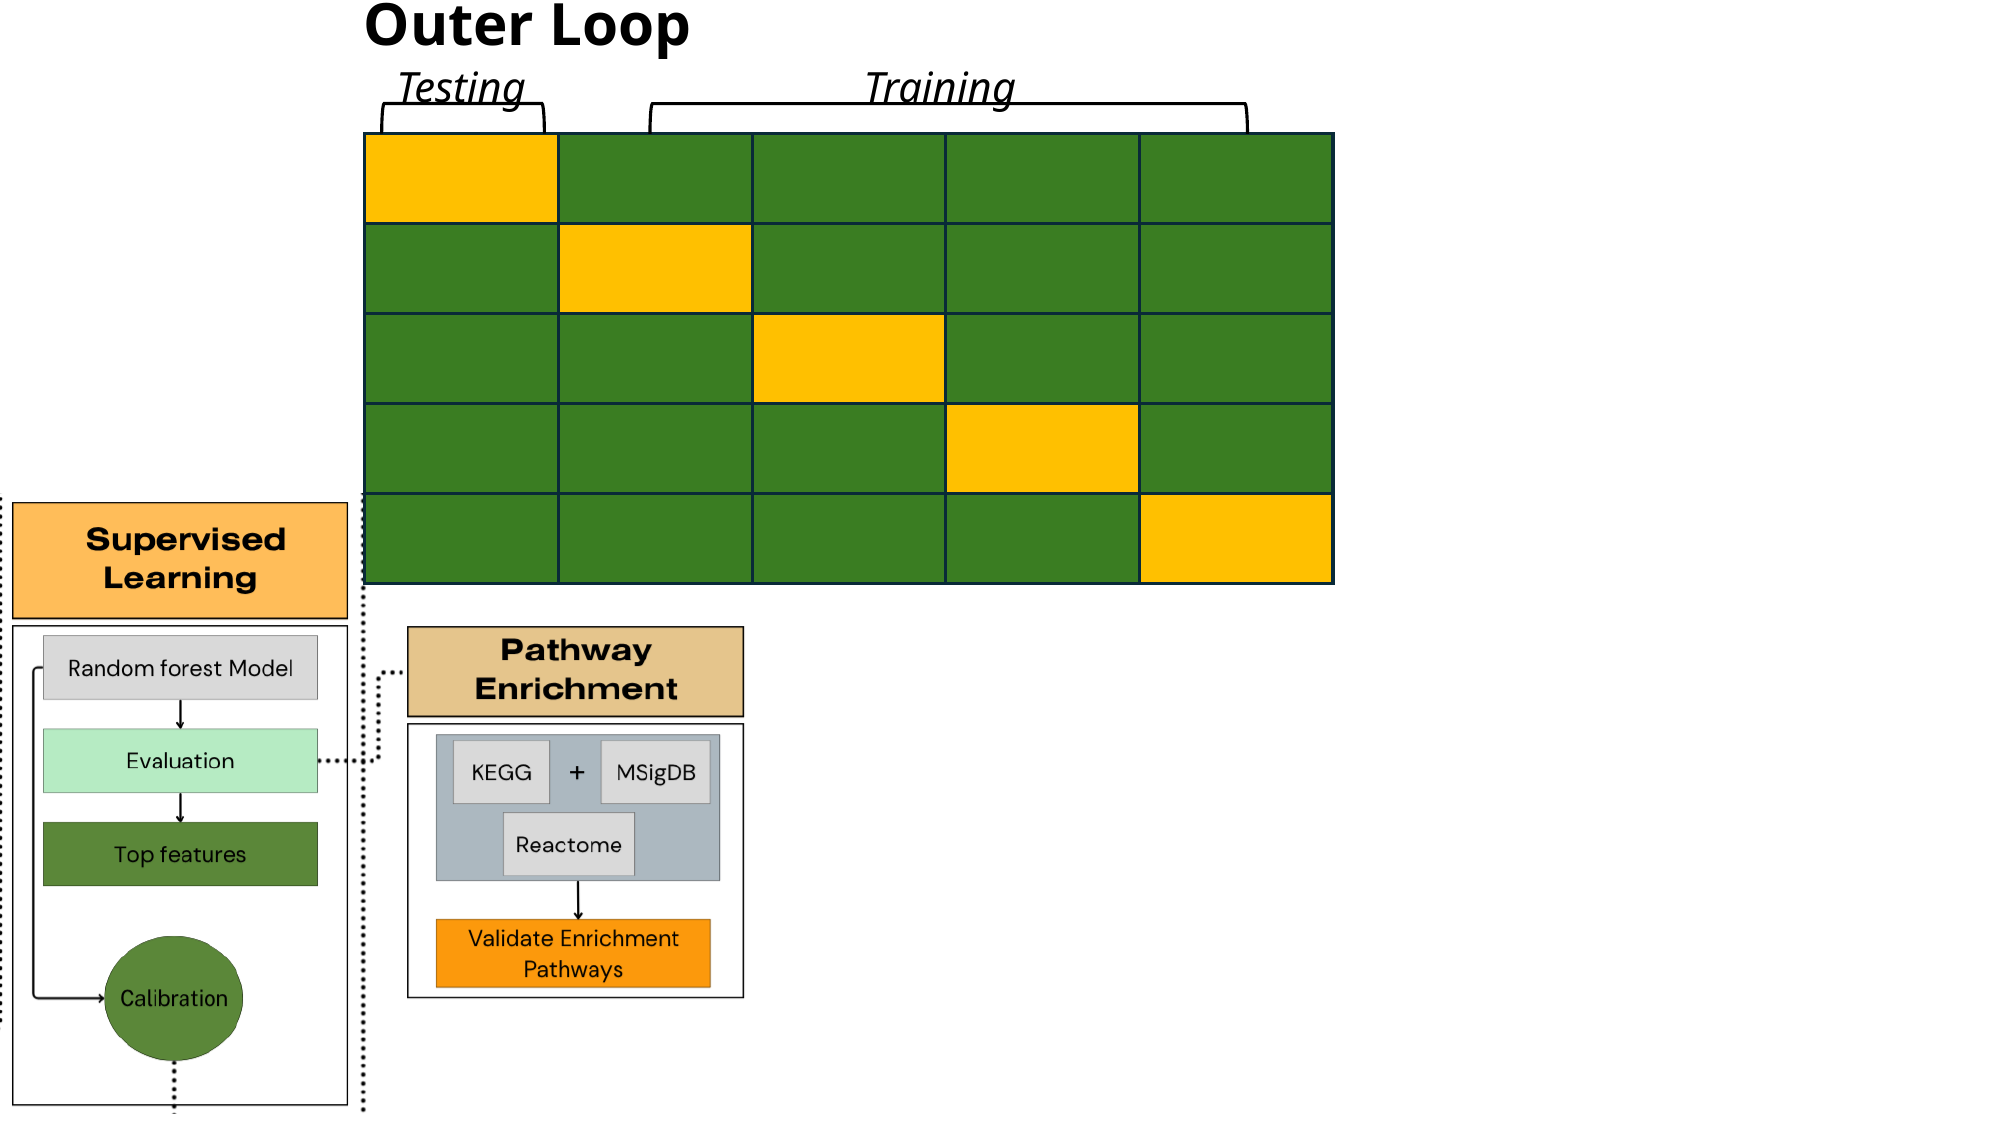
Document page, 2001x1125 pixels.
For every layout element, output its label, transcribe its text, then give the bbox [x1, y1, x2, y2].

text_box [1138, 132, 1335, 222]
text_box [557, 402, 751, 492]
text_box [944, 492, 1138, 585]
text_box [944, 402, 1138, 492]
text_box Testing [381, 65, 590, 118]
text_box [944, 222, 1138, 312]
text_box [944, 134, 1138, 222]
text_box [363, 312, 557, 402]
text_box [380, 110, 546, 134]
picture [0, 493, 765, 1115]
text_box [1138, 312, 1335, 402]
text_box [944, 312, 1138, 402]
text_box [1138, 402, 1335, 492]
text_box [751, 492, 944, 585]
text_box [751, 402, 944, 492]
text_box [363, 222, 557, 312]
text_box [751, 312, 944, 402]
text_box [557, 132, 751, 222]
text_box [557, 312, 751, 402]
text_box [648, 102, 1250, 134]
text_box Training [849, 65, 1057, 118]
text_box Outer Loop [348, 0, 1094, 65]
text_box [751, 222, 944, 312]
text_box [363, 132, 557, 222]
text_box [1138, 222, 1335, 312]
text_box [751, 134, 944, 222]
text_box [557, 222, 751, 312]
text_box [1138, 492, 1335, 585]
text_box [363, 402, 557, 492]
